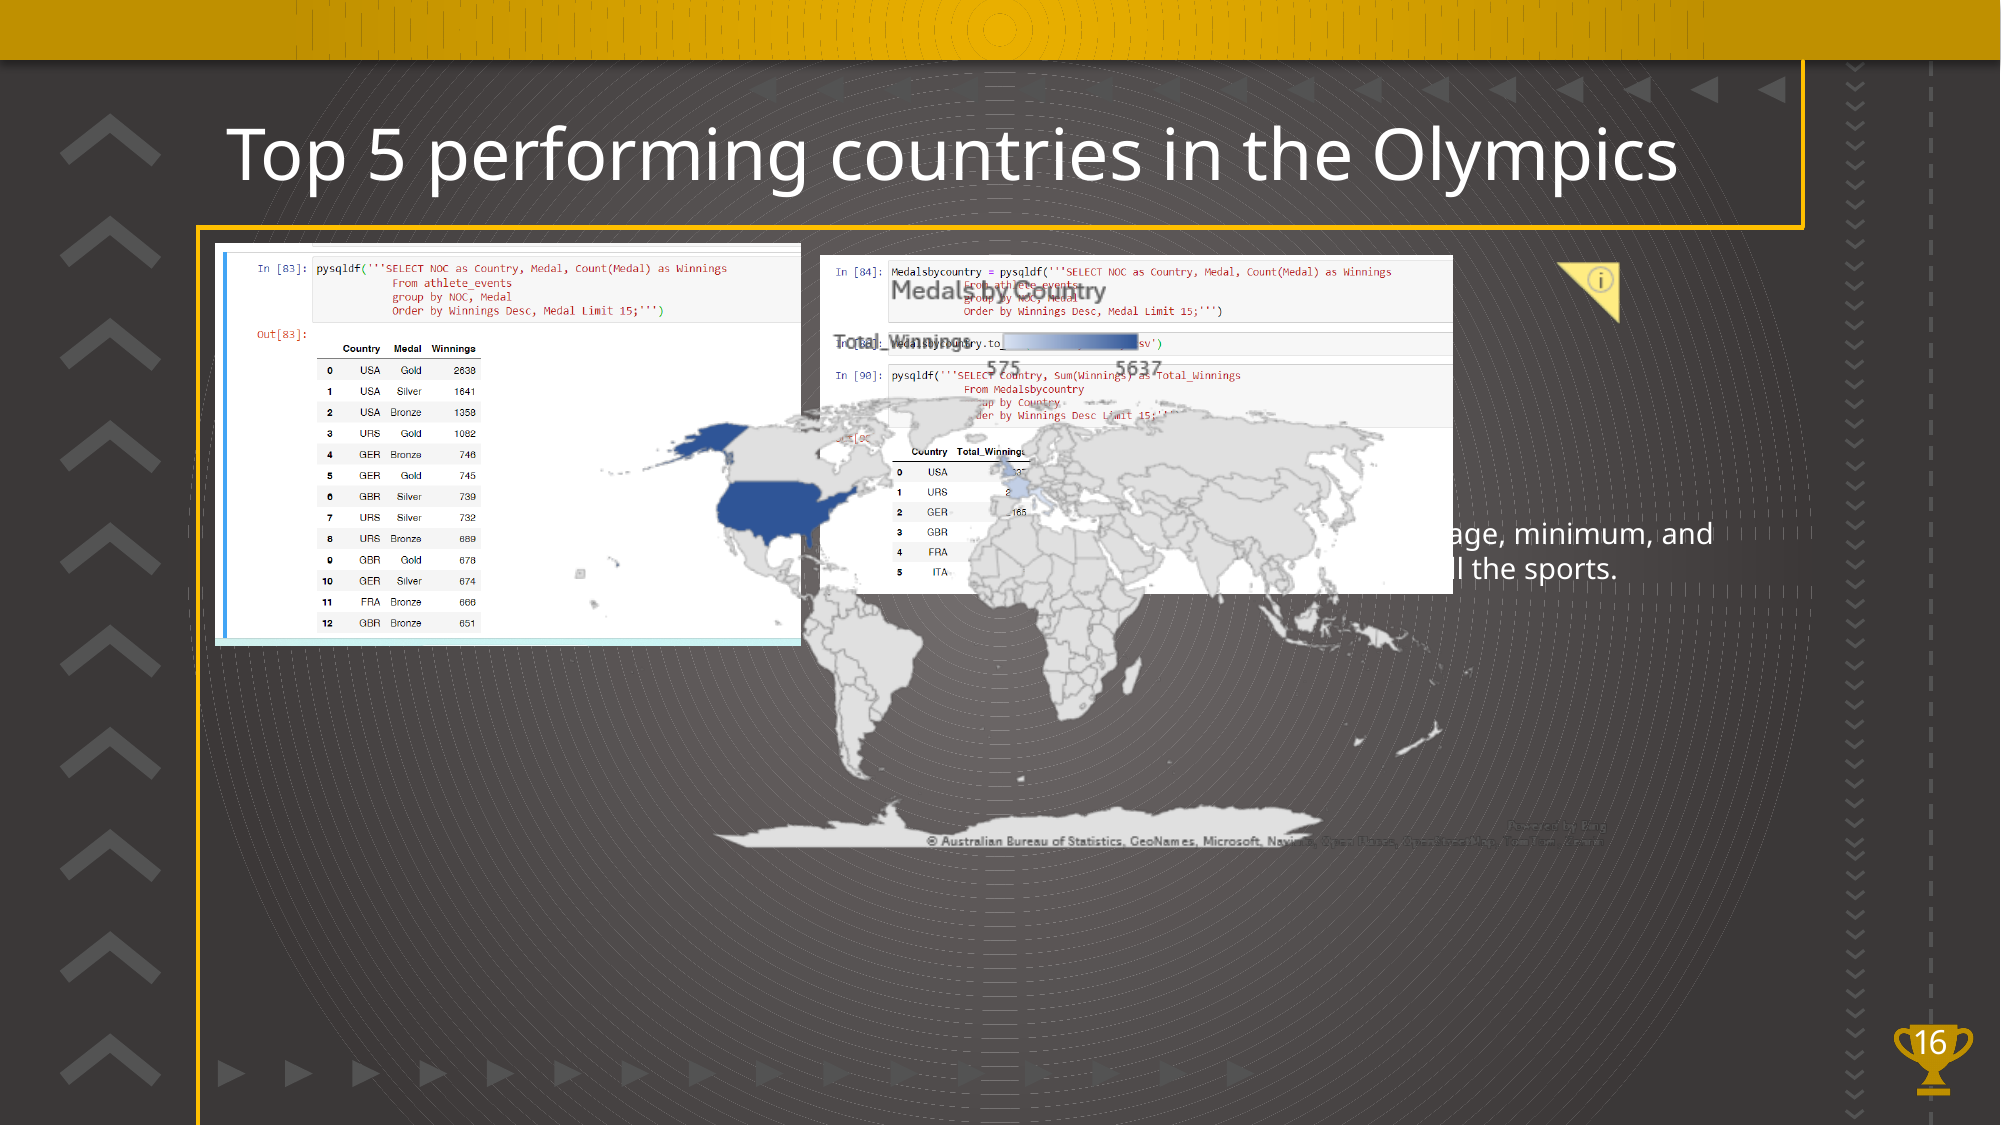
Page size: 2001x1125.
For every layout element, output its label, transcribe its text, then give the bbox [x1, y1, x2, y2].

slide_number 16 [1512, 1014, 1963, 1074]
picture [215, 243, 1622, 863]
picture [1889, 1015, 1978, 1105]
text_box I wanted to see what is the average, minimum, and maximum age distribution for all the sports. [1622, 507, 1785, 593]
title Top 5 performing countries in the Olympics [195, 58, 1803, 256]
